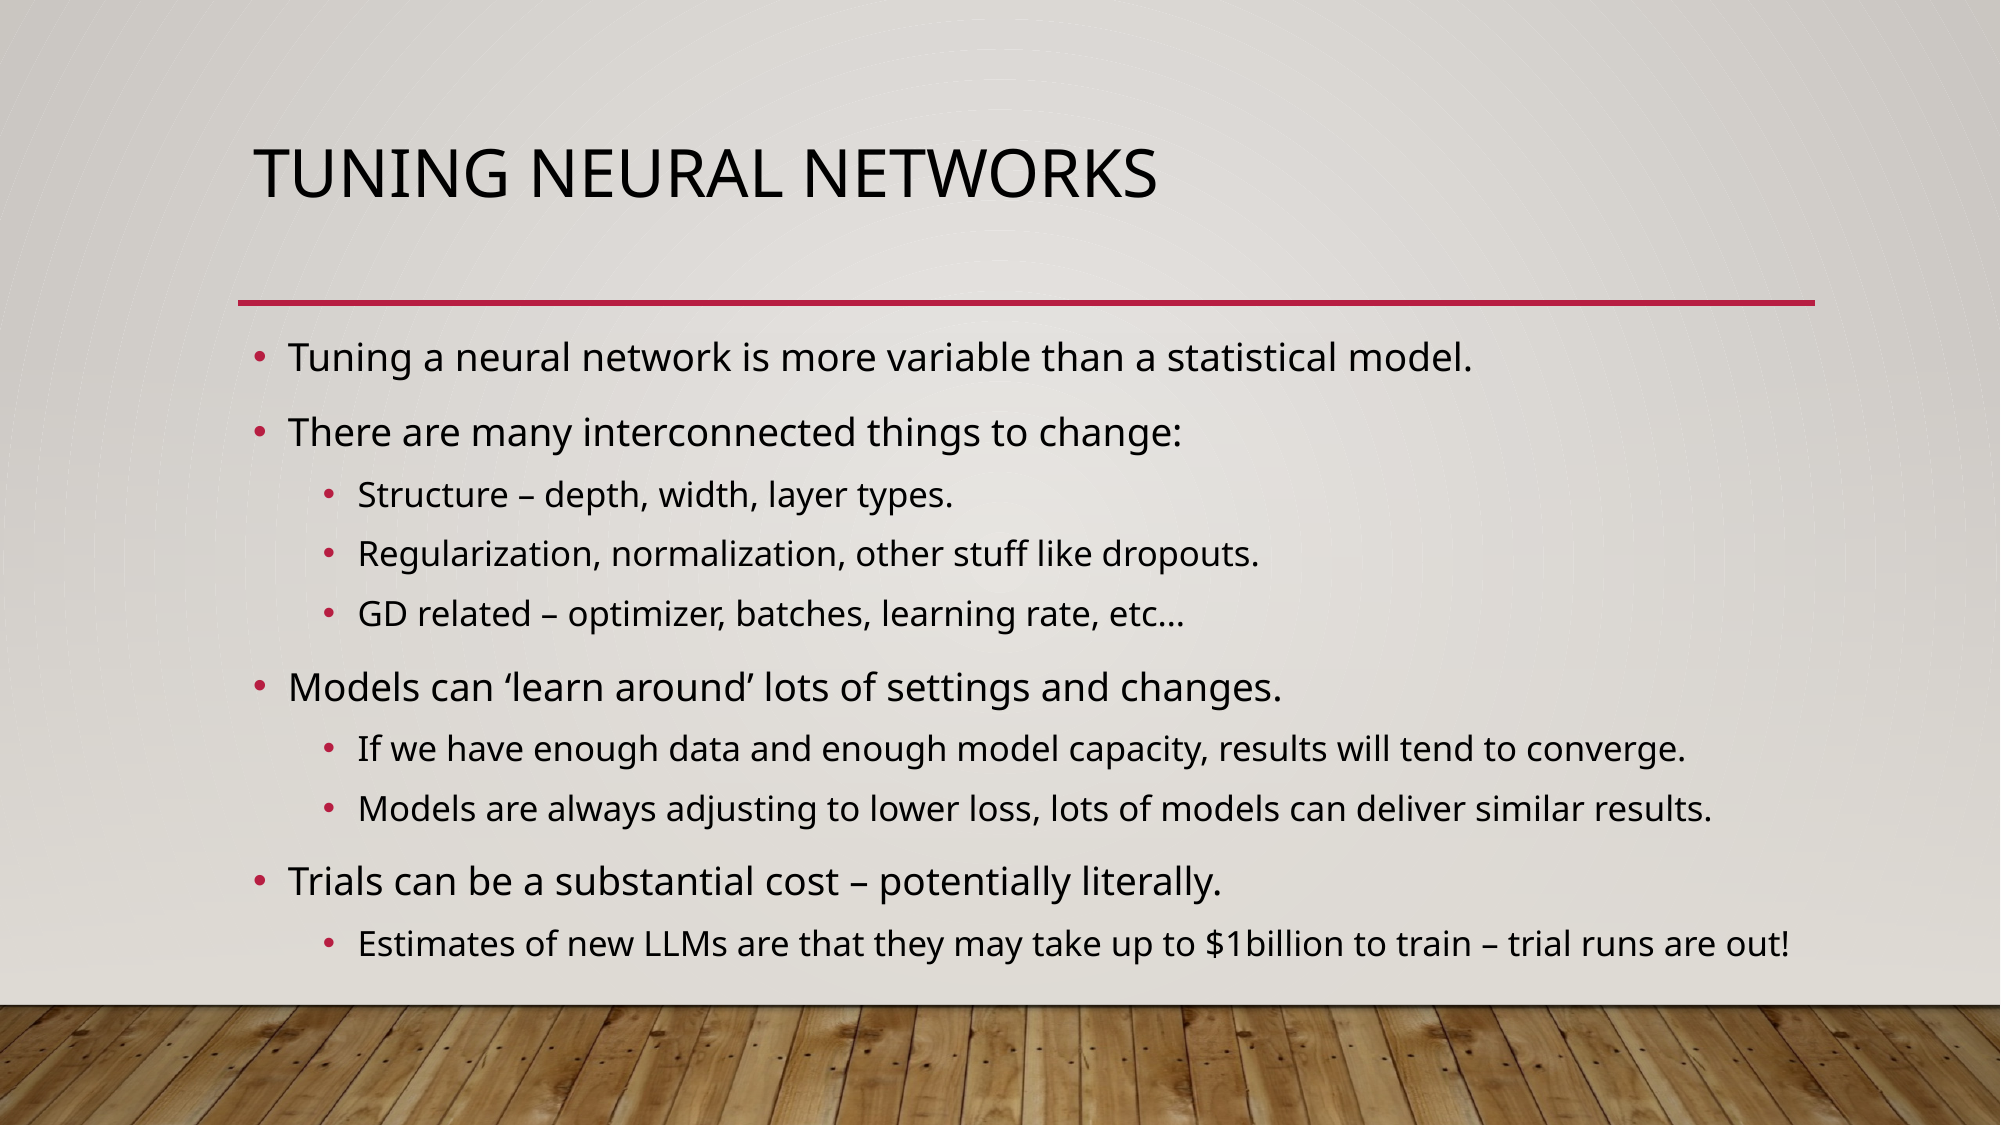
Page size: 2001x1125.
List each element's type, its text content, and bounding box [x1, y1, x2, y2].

picture [0, 1005, 2000, 1125]
title Tuning Neural Networks [238, 131, 1814, 305]
list Tuning a neural network is more variable than a statistical model. There are many interconnected things to change: Structure – depth, width, layer types. Regularization, normalization, other stuff like dropouts. GD related – optimizer, batches, learning rate, etc… Models can ‘learn around’ lots of settings and changes. If we have enough data and enough model capacity, results will tend to converge. Models are always adjusting to lower loss, lots of models can deliver similar results. Trials can be a substantial cost – potentially literally. Estimates of new LLMs are that they may take up to $1billion to train – trial runs are out! [238, 315, 1814, 994]
